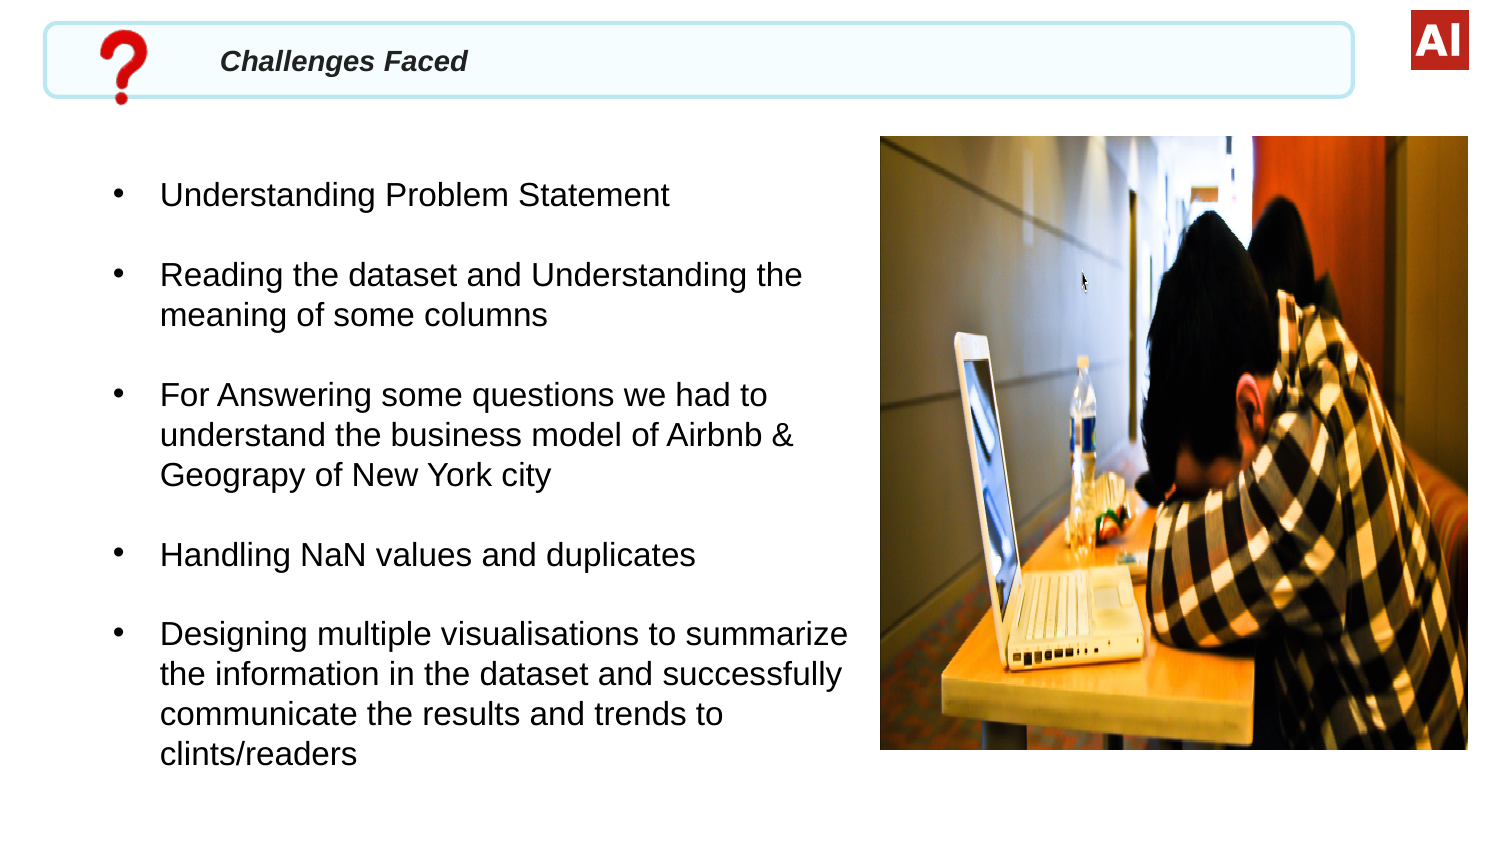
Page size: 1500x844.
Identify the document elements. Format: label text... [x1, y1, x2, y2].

picture [1411, 10, 1469, 70]
picture [880, 136, 1468, 750]
text_box Challenges Faced [42, 20, 1355, 99]
picture [96, 28, 150, 110]
text_box Understanding Problem Statement Reading the dataset and Understanding the meaning of some columns For Answering some questions we had to understand the business model of Airbnb & Geograpy of New York city Handling NaN values and duplicates Designing multiple visualisations to summarize the information in the dataset and successfully communicate the results and trends to clints/readers [98, 166, 881, 780]
